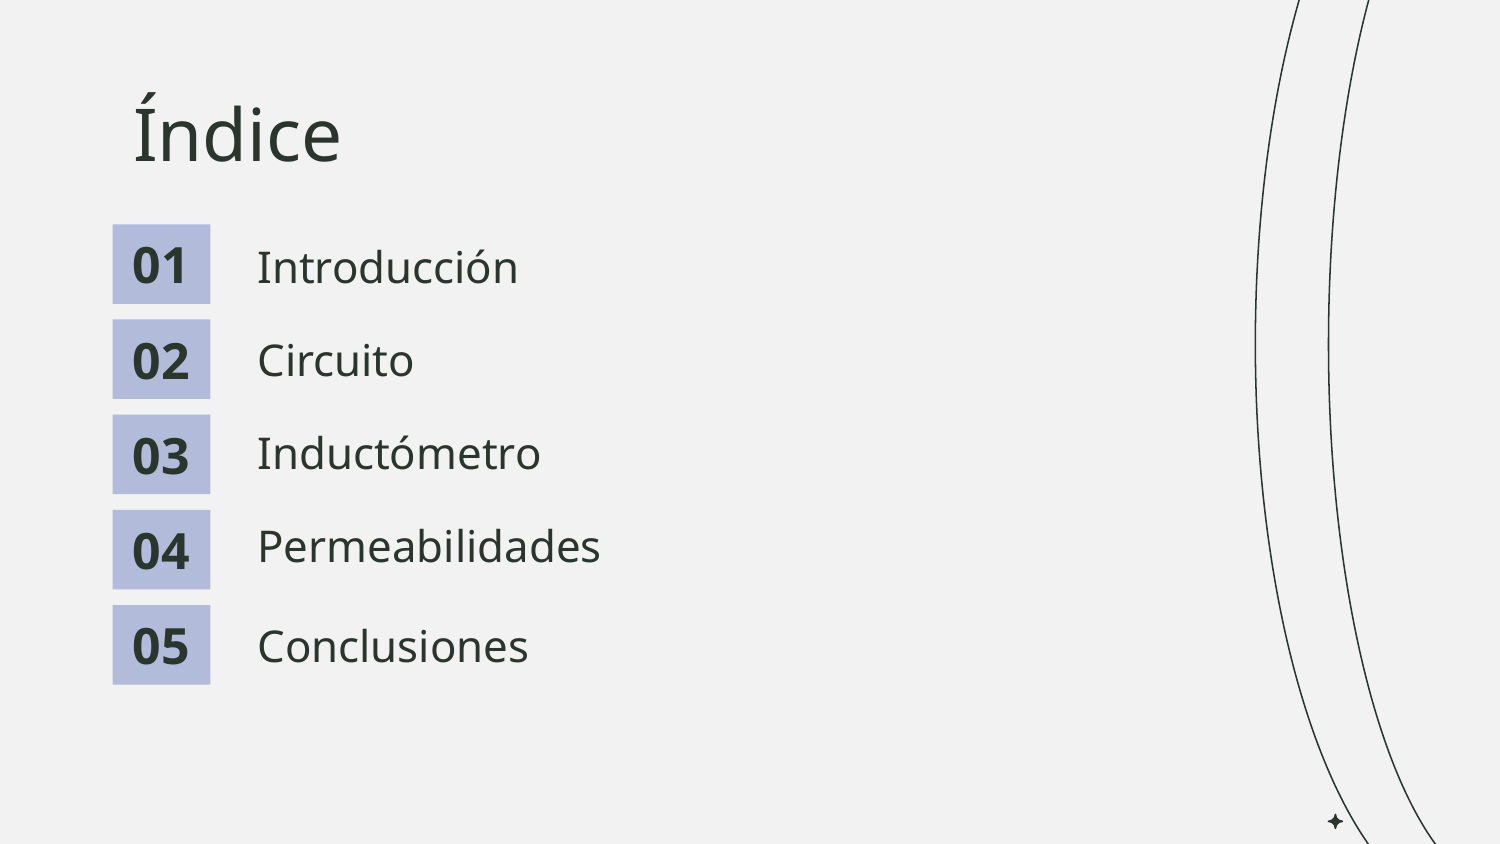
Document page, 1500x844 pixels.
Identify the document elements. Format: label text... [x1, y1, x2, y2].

title 05 [112, 605, 211, 685]
title 01 [112, 224, 211, 304]
title Índice [118, 73, 1382, 168]
subtitle Inductómetro [242, 412, 561, 492]
subtitle Introducción [242, 226, 542, 306]
subtitle Conclusiones [242, 605, 561, 685]
subtitle Permeabilidades [242, 505, 850, 585]
title 02 [112, 319, 211, 399]
title 03 [112, 414, 211, 495]
subtitle Circuito [242, 319, 800, 399]
title 04 [112, 509, 211, 590]
